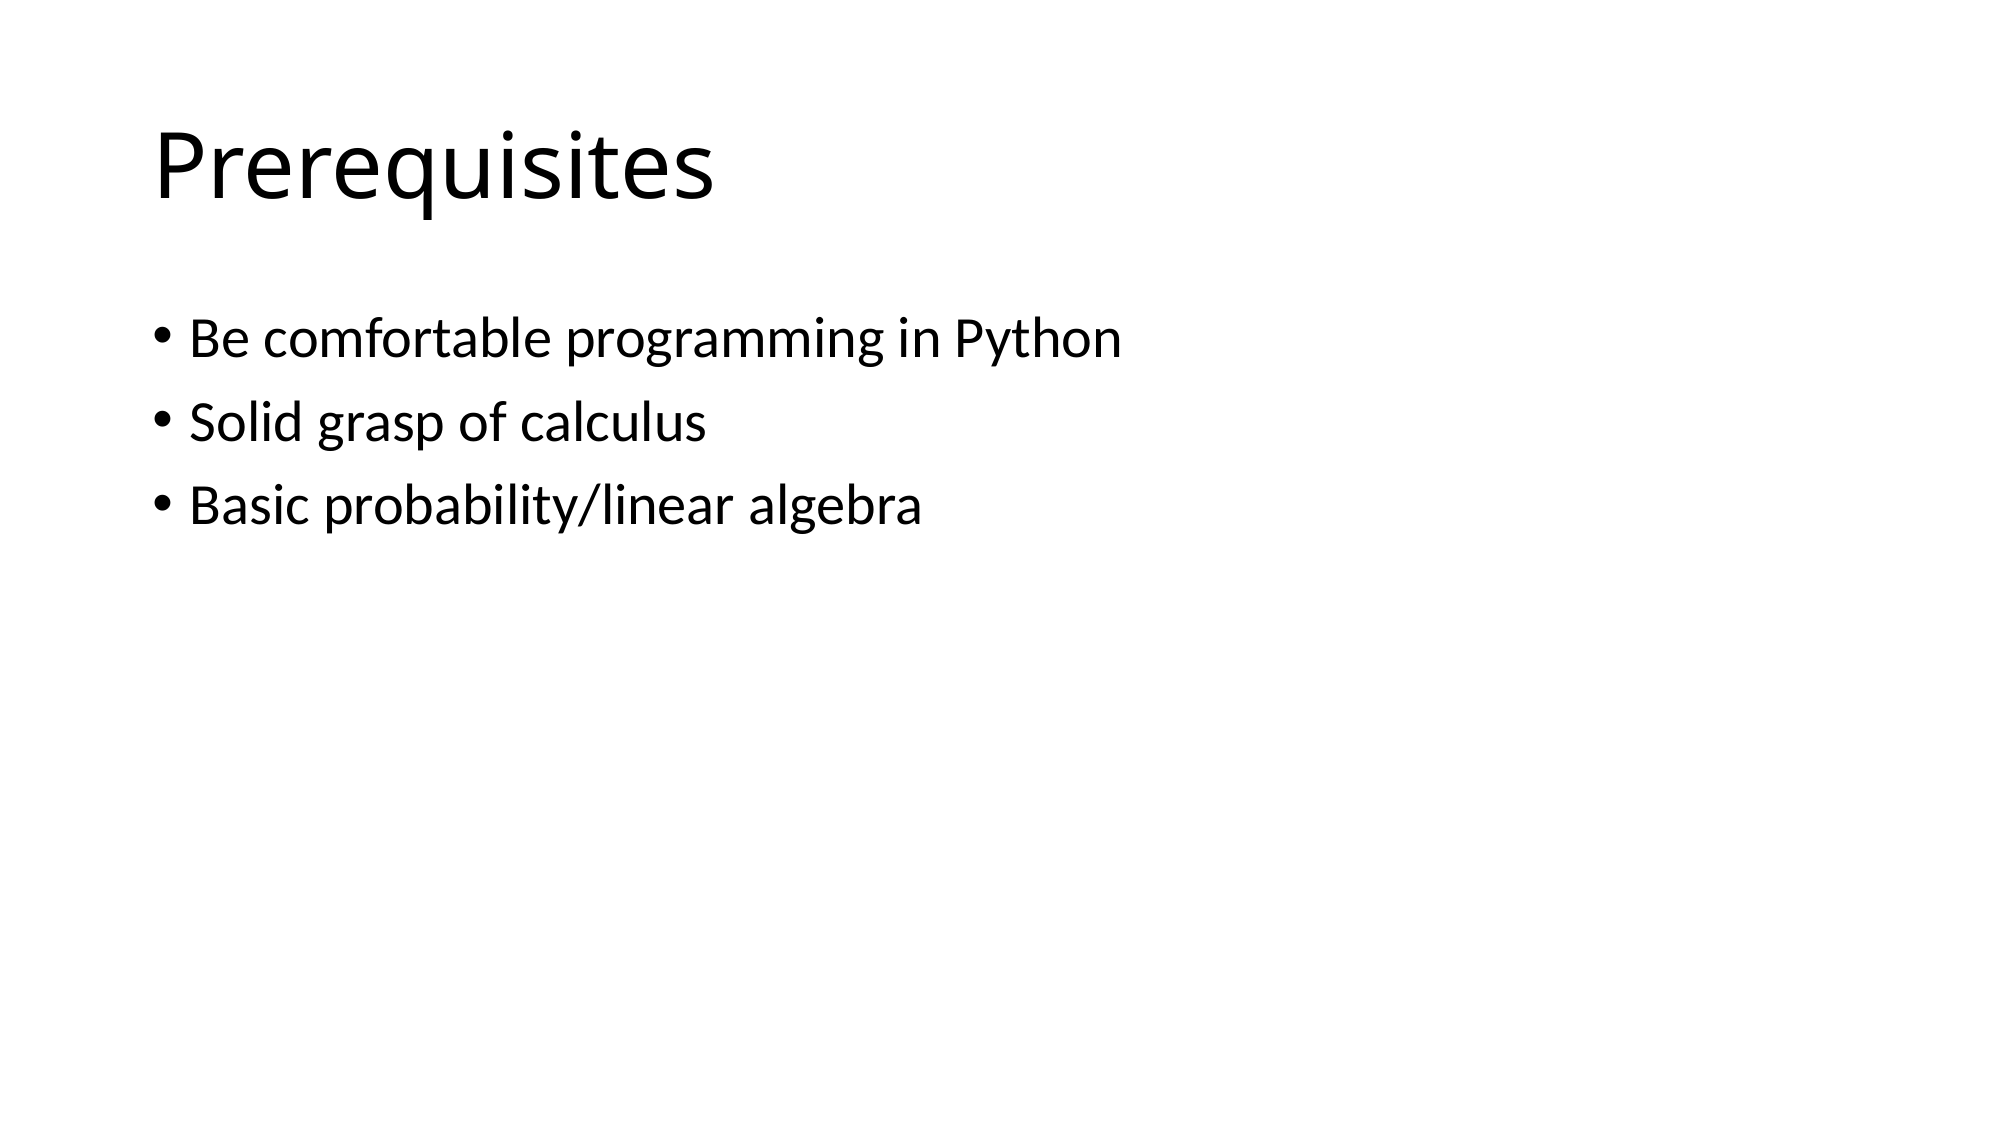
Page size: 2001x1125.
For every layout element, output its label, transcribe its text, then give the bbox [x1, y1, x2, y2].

title Prerequisites [137, 59, 1863, 278]
list Be comfortable programming in Python Solid grasp of calculus Basic probability/linear algebra [137, 299, 1863, 1014]
